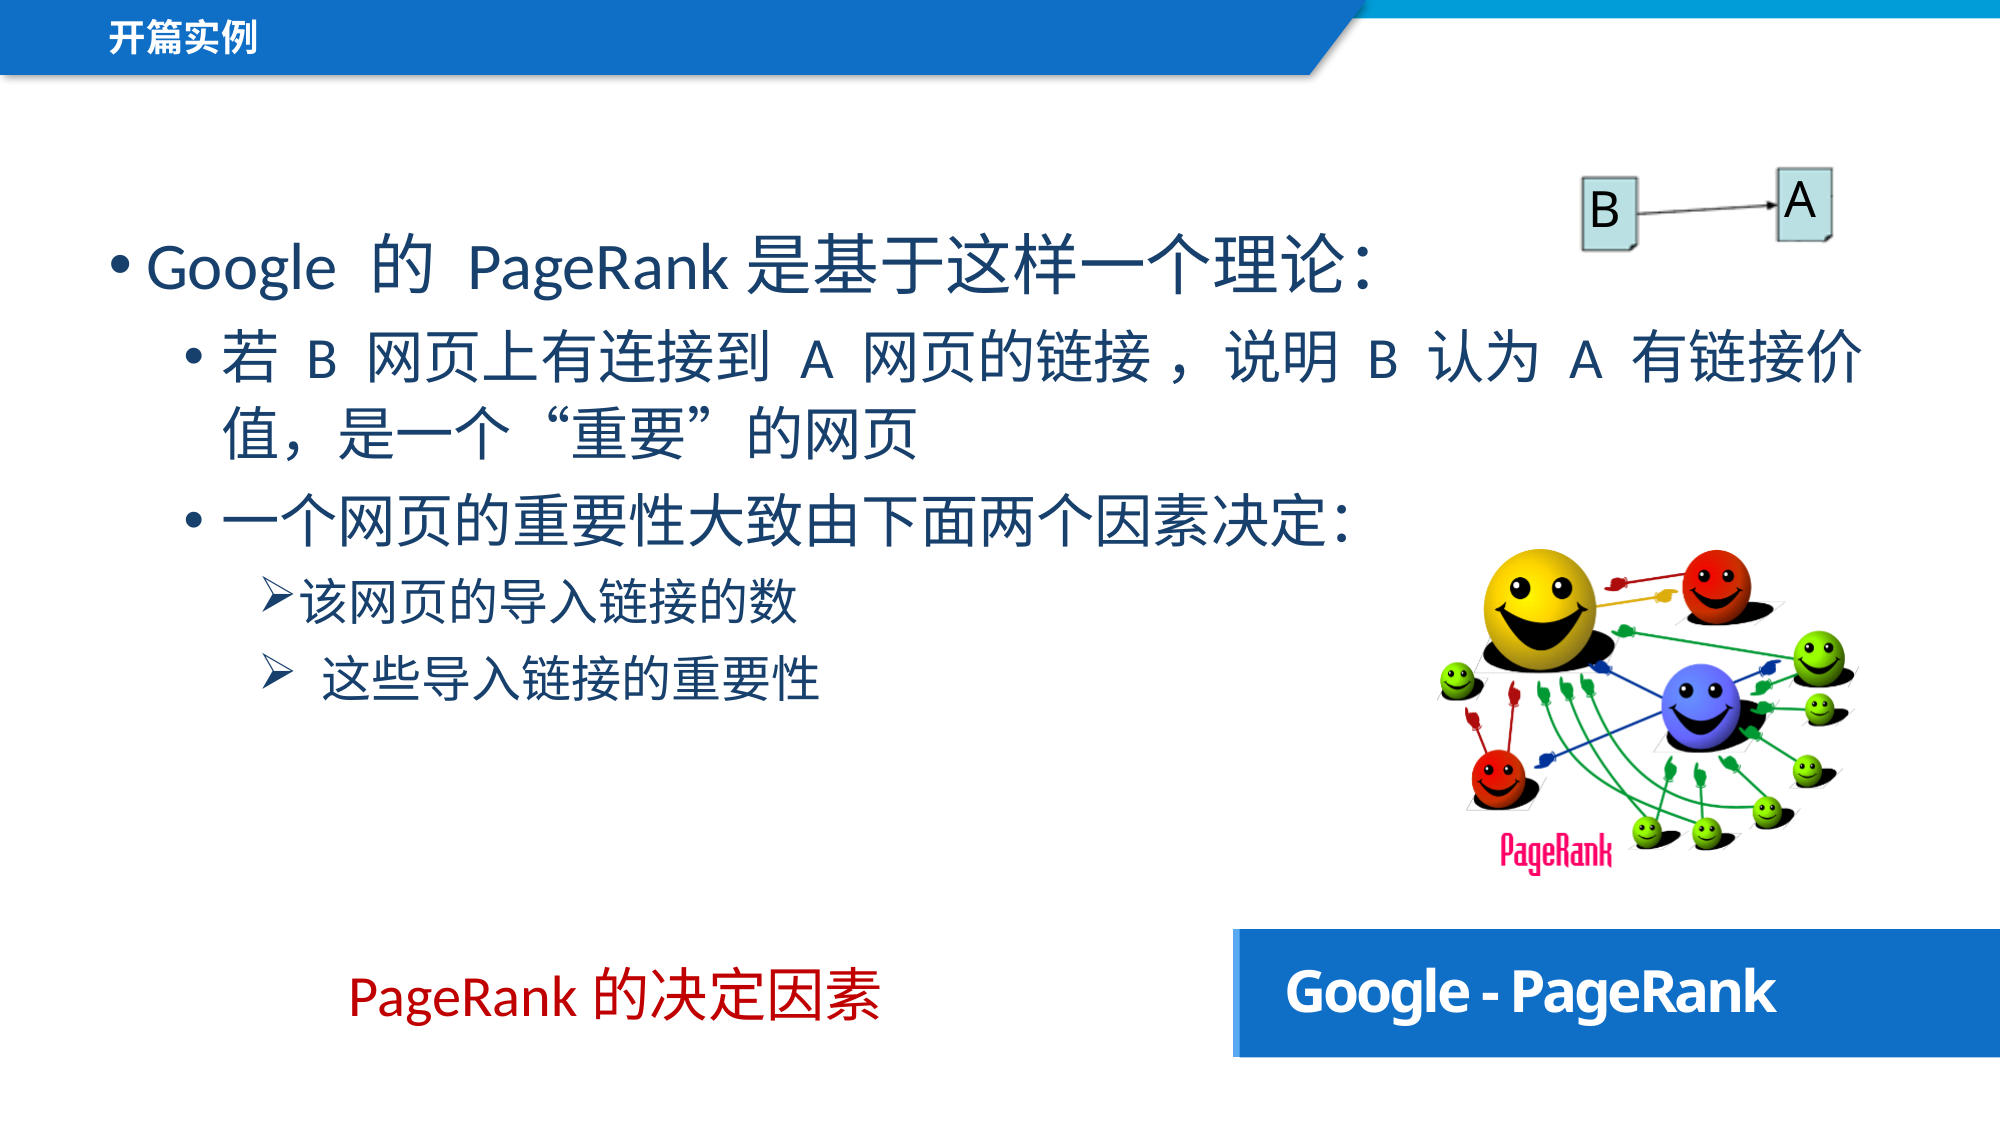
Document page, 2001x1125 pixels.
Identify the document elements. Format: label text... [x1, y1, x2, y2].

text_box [1574, 155, 1844, 260]
list Google - PageRank [1239, 929, 2000, 1058]
text_box PageRank的决定因素 [333, 950, 898, 1036]
list 开篇实例 [93, 11, 1138, 68]
text_box Google 的 PageRank是基于这样一个理论： 若 B 网页上有连接到 A 网页的链接 ，说明 B 认为 A 有链接价值，是一个“重要”的网页 一个网页的重要性大致由下面两个因素决定： 该网页的导入链接的数 这些导入链接的重要性 [93, 207, 1921, 765]
picture [1437, 549, 1859, 876]
